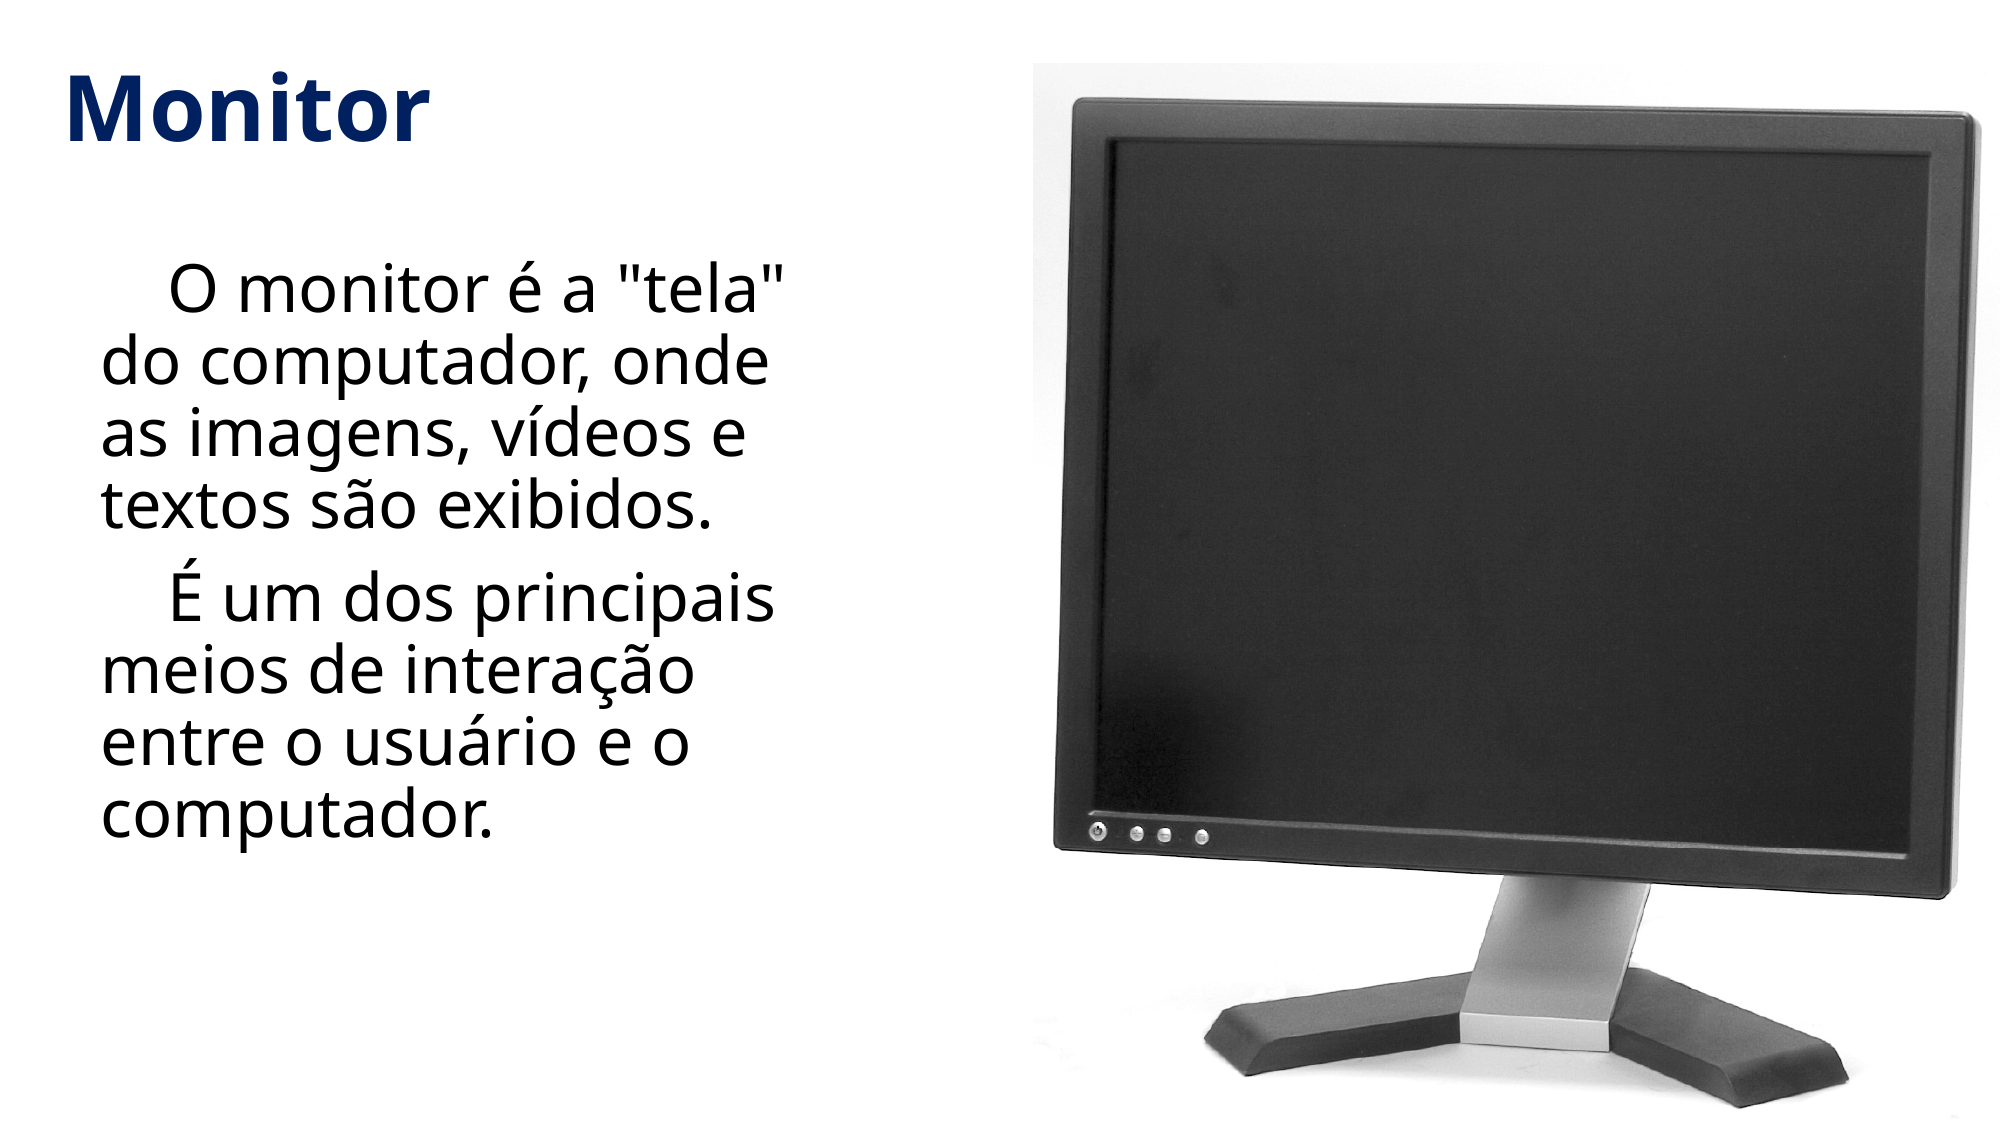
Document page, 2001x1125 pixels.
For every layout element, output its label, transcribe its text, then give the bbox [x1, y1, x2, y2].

picture [1032, 62, 2000, 1125]
list O monitor é a "tela" do computador, onde as imagens, vídeos e textos são exibidos. É um dos principais meios de interação entre o usuário e o computador. [47, 247, 830, 877]
title Monitor [47, 0, 773, 224]
